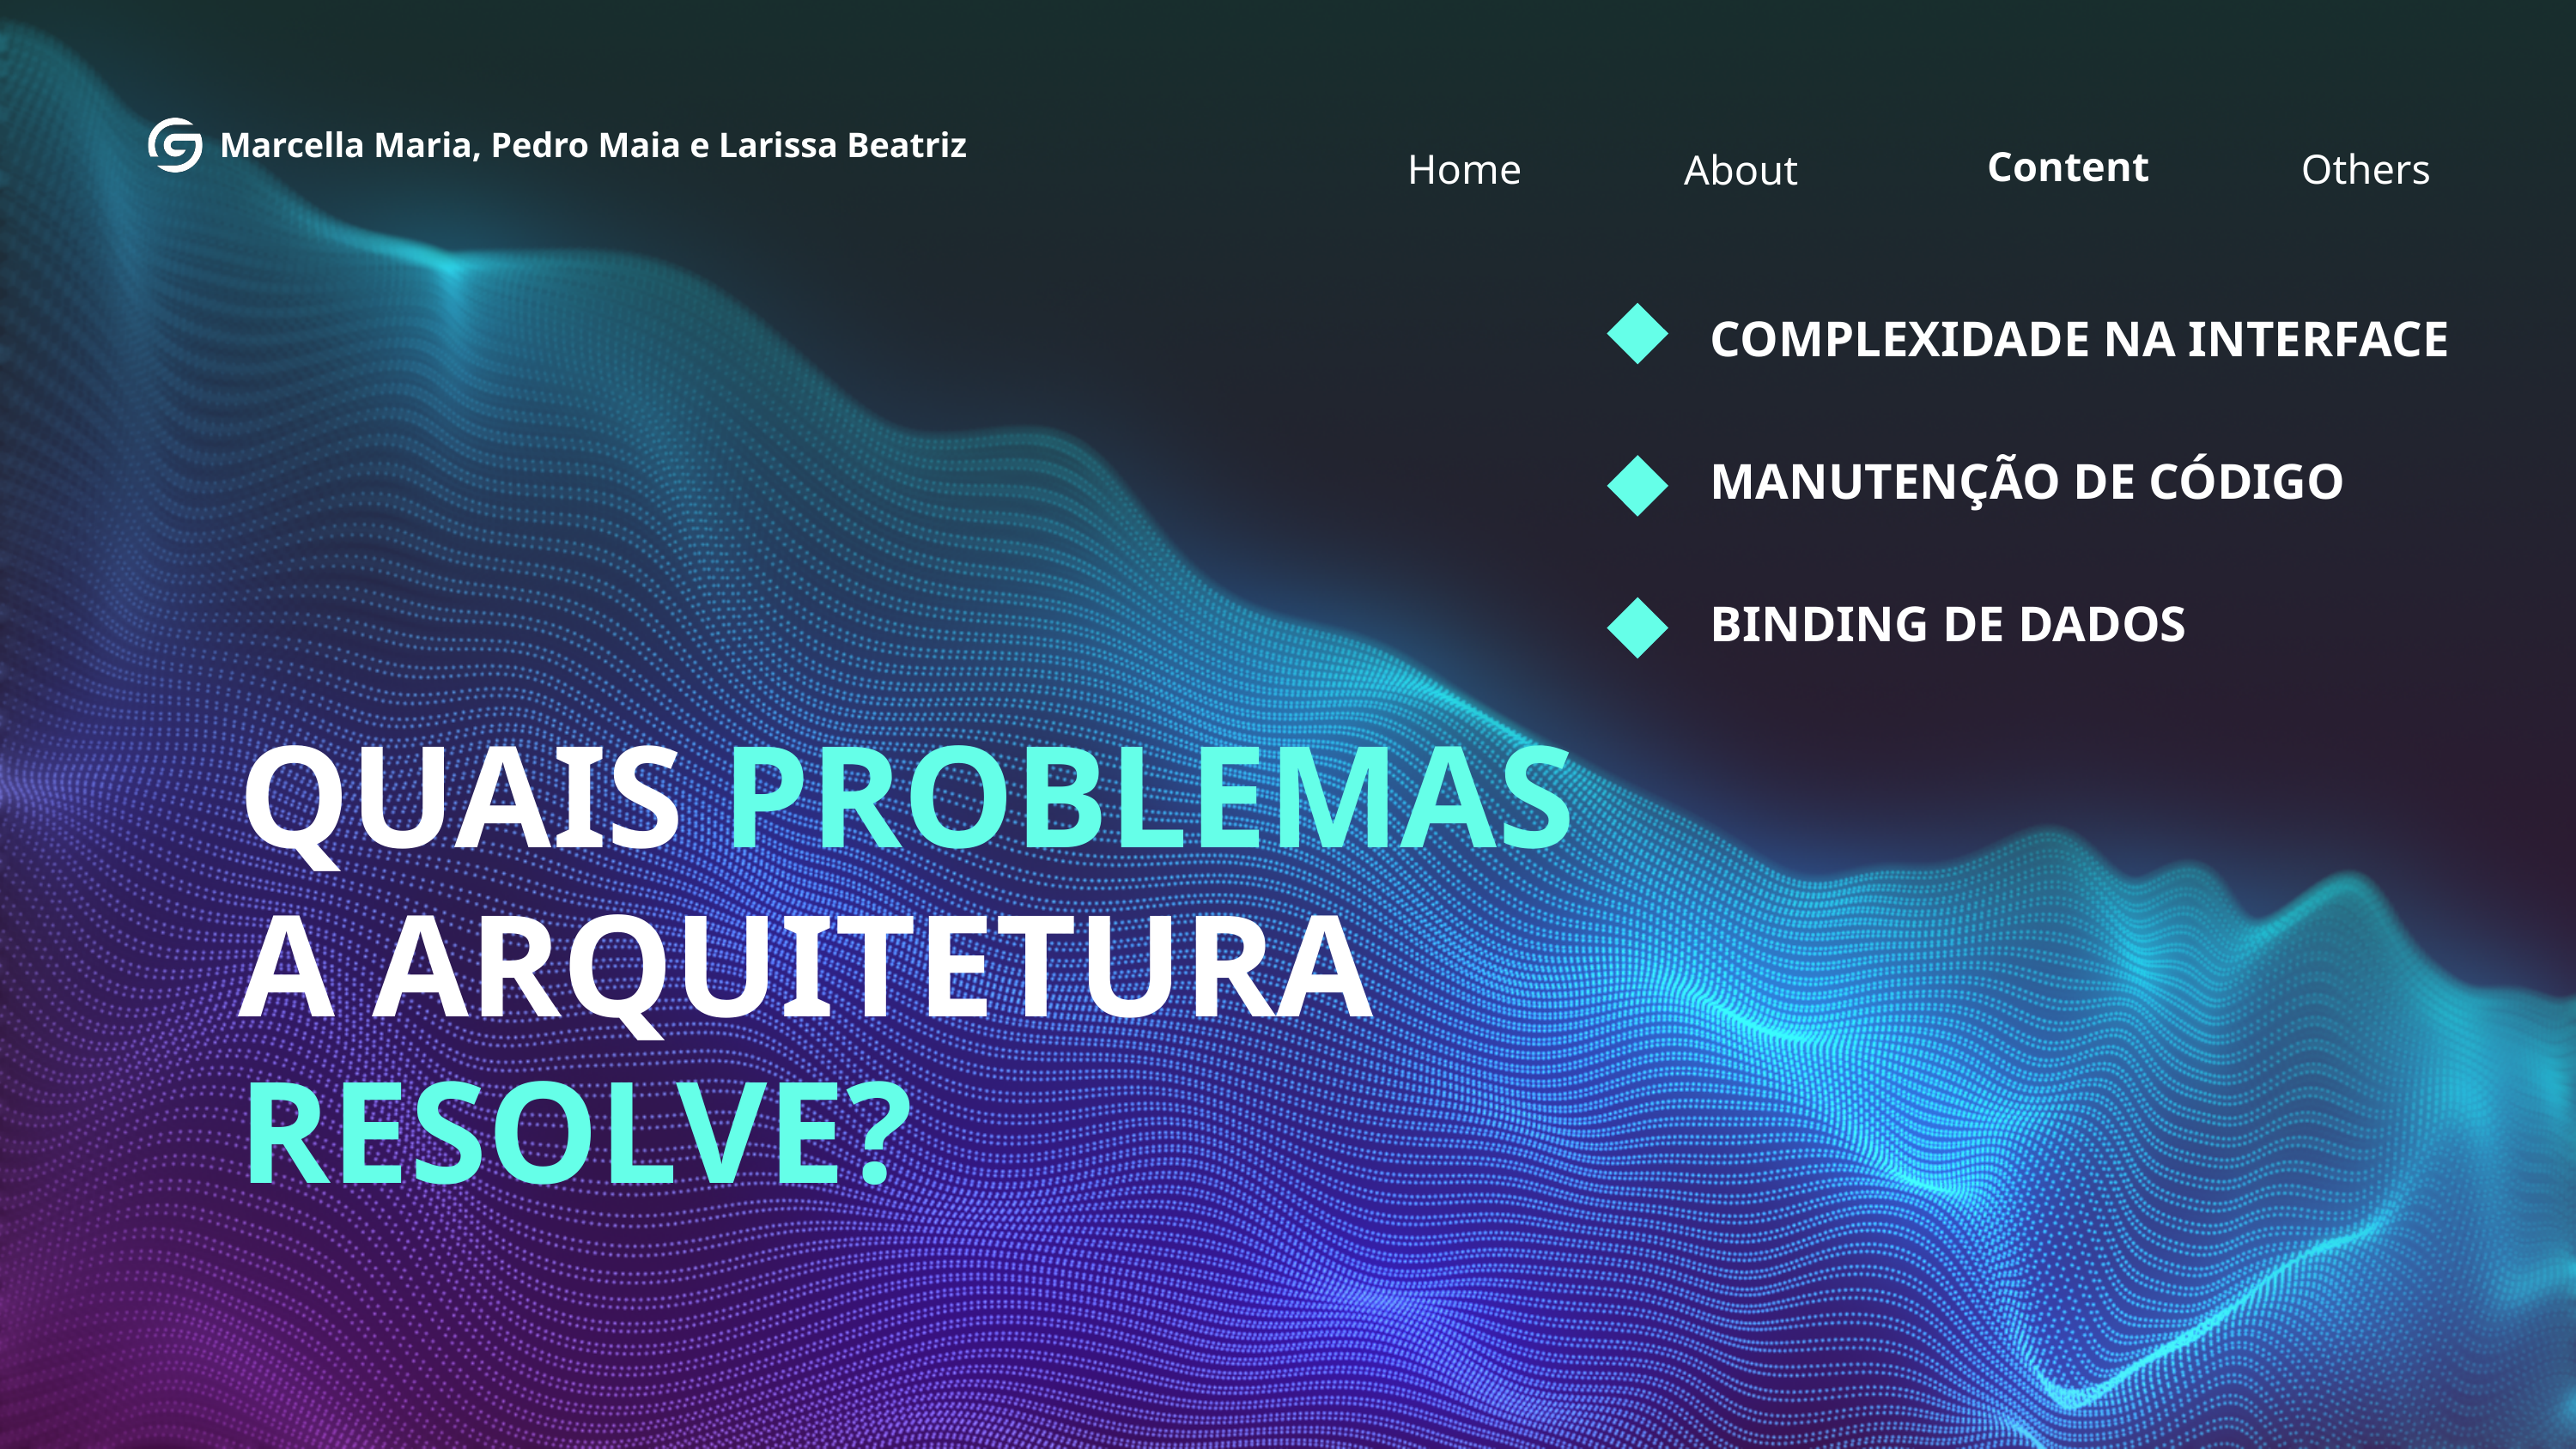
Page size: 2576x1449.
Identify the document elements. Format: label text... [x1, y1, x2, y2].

text_box Others [2117, 136, 2432, 192]
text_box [1607, 454, 1669, 517]
text_box [148, 118, 203, 173]
text_box Home [1287, 136, 1522, 192]
text_box QUAIS PROBLEMAS A ARQUITETURA [238, 706, 1583, 1042]
text_box RESOLVE? [238, 1042, 1583, 1212]
text_box Marcella Maria, Pedro Maia e Larissa Beatriz [219, 116, 1230, 165]
text_box COMPLEXIDADE NA INTERFACE [1710, 308, 2461, 367]
text_box MANUTENÇÃO DE CÓDIGO [1710, 451, 2461, 509]
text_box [1607, 302, 1669, 365]
text_box Content [1933, 132, 2204, 190]
text_box [0, 0, 2576, 1449]
text_box About [1607, 136, 1876, 193]
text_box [1607, 597, 1669, 659]
text_box BINDING DE DADOS [1710, 593, 2461, 652]
